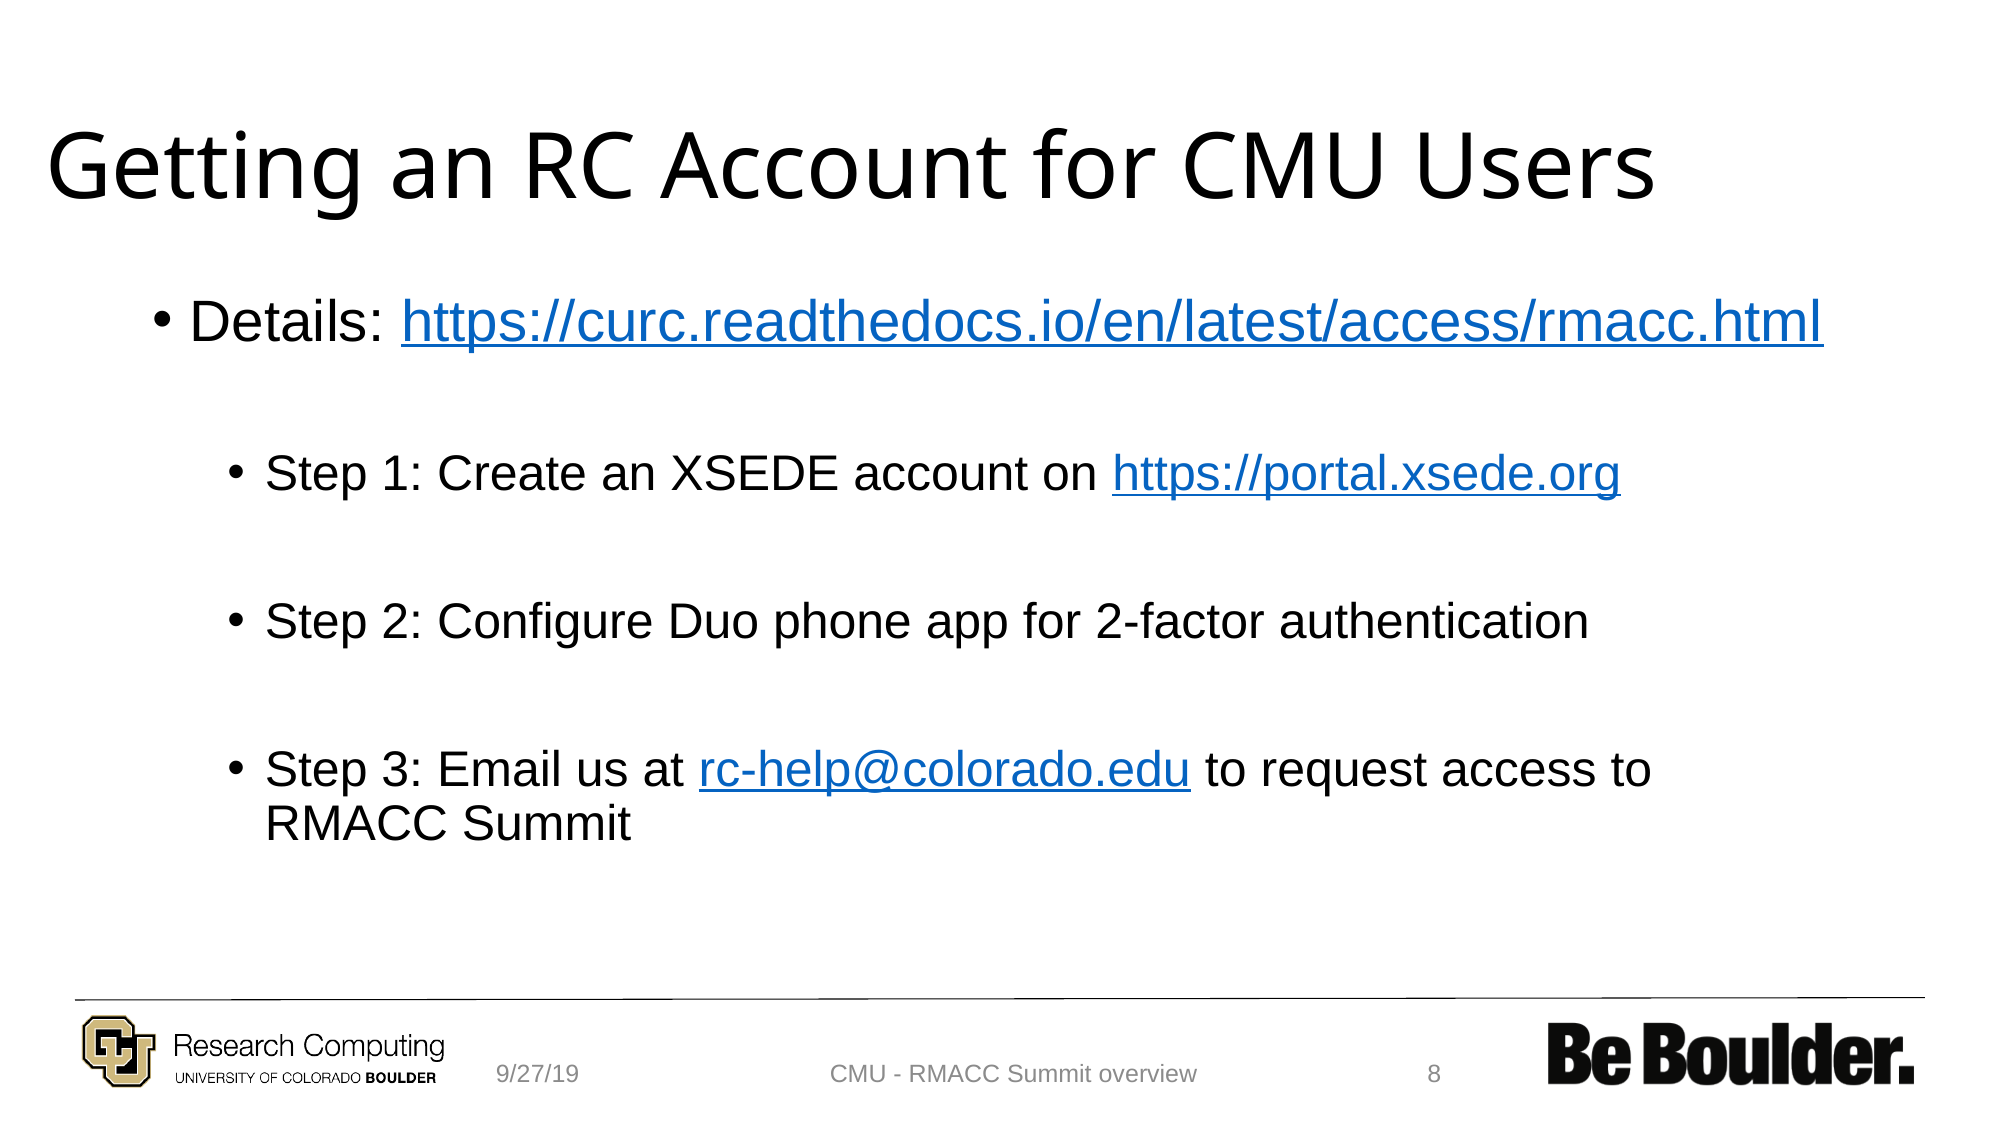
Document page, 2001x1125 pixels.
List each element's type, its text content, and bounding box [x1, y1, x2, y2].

picture [81, 1015, 444, 1088]
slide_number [480, 1042, 615, 1103]
picture [1524, 1015, 1938, 1088]
footer CMU - RMACC Summit overview [676, 1042, 1352, 1103]
title Getting an RC Account for CMU Users [30, 59, 1971, 278]
slide_number 8 [1412, 1042, 1525, 1103]
list Details: https://curc.readthedocs.io/en/latest/access/rmacc.html Step 1: Create an XSEDE account on https://portal.xsede.org Step 2: Configure Duo phone app for 2-factor authentication Step 3: Email us at rc-help@colorado.edu to request access to RMACC Summit [137, 202, 1863, 983]
